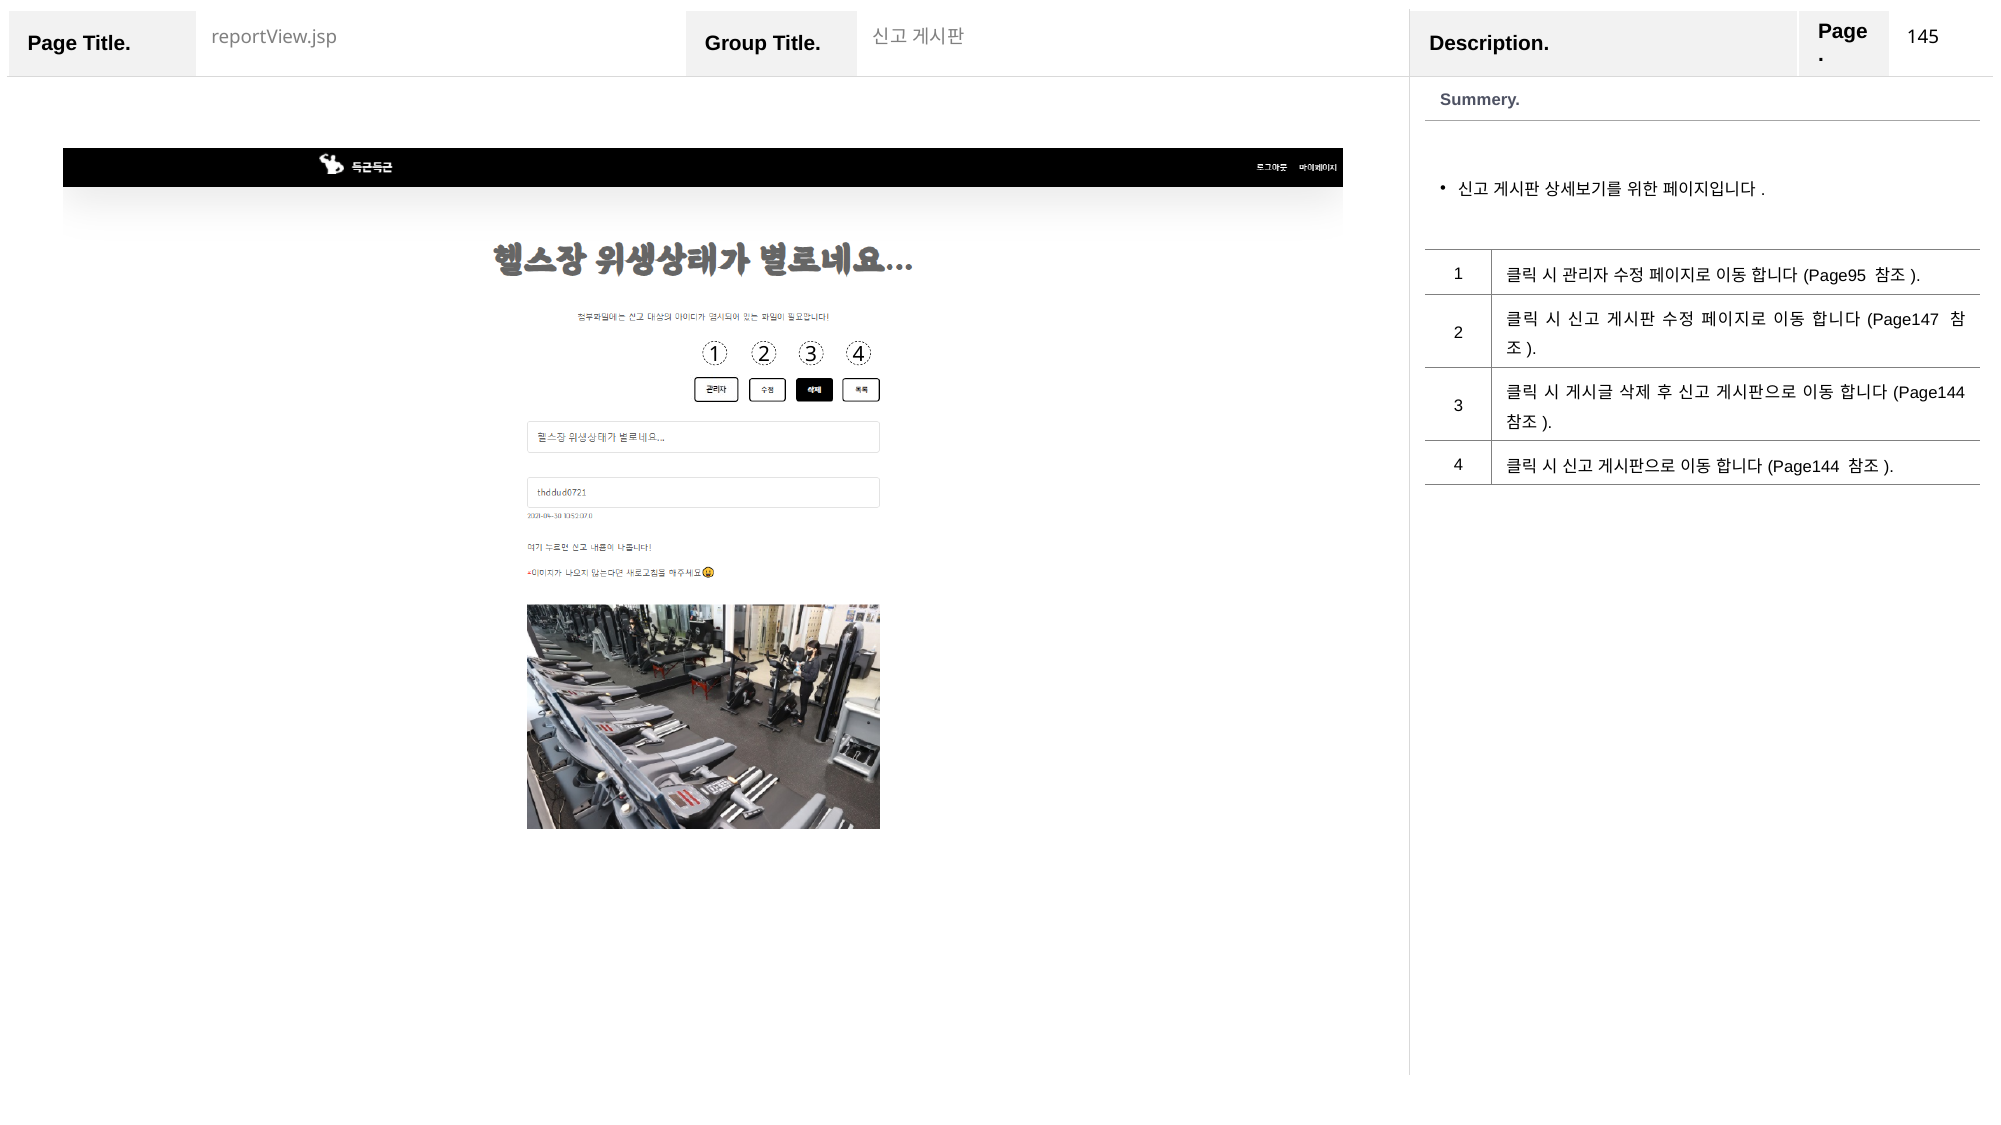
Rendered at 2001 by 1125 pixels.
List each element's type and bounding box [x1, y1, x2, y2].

table_cell [1425, 295, 1491, 367]
text_box [1892, 17, 2000, 58]
table_cell [1425, 368, 1491, 440]
list [858, 18, 1405, 55]
table_cell [1425, 441, 1491, 484]
list [196, 18, 684, 55]
table_cell [1492, 295, 1980, 367]
table_cell [1425, 250, 1491, 294]
picture [63, 148, 1343, 858]
table_cell [1492, 441, 1980, 484]
table_cell [1425, 121, 1980, 249]
table_header [1425, 78, 1980, 120]
table_cell [1492, 368, 1980, 440]
table_cell [1492, 250, 1980, 294]
